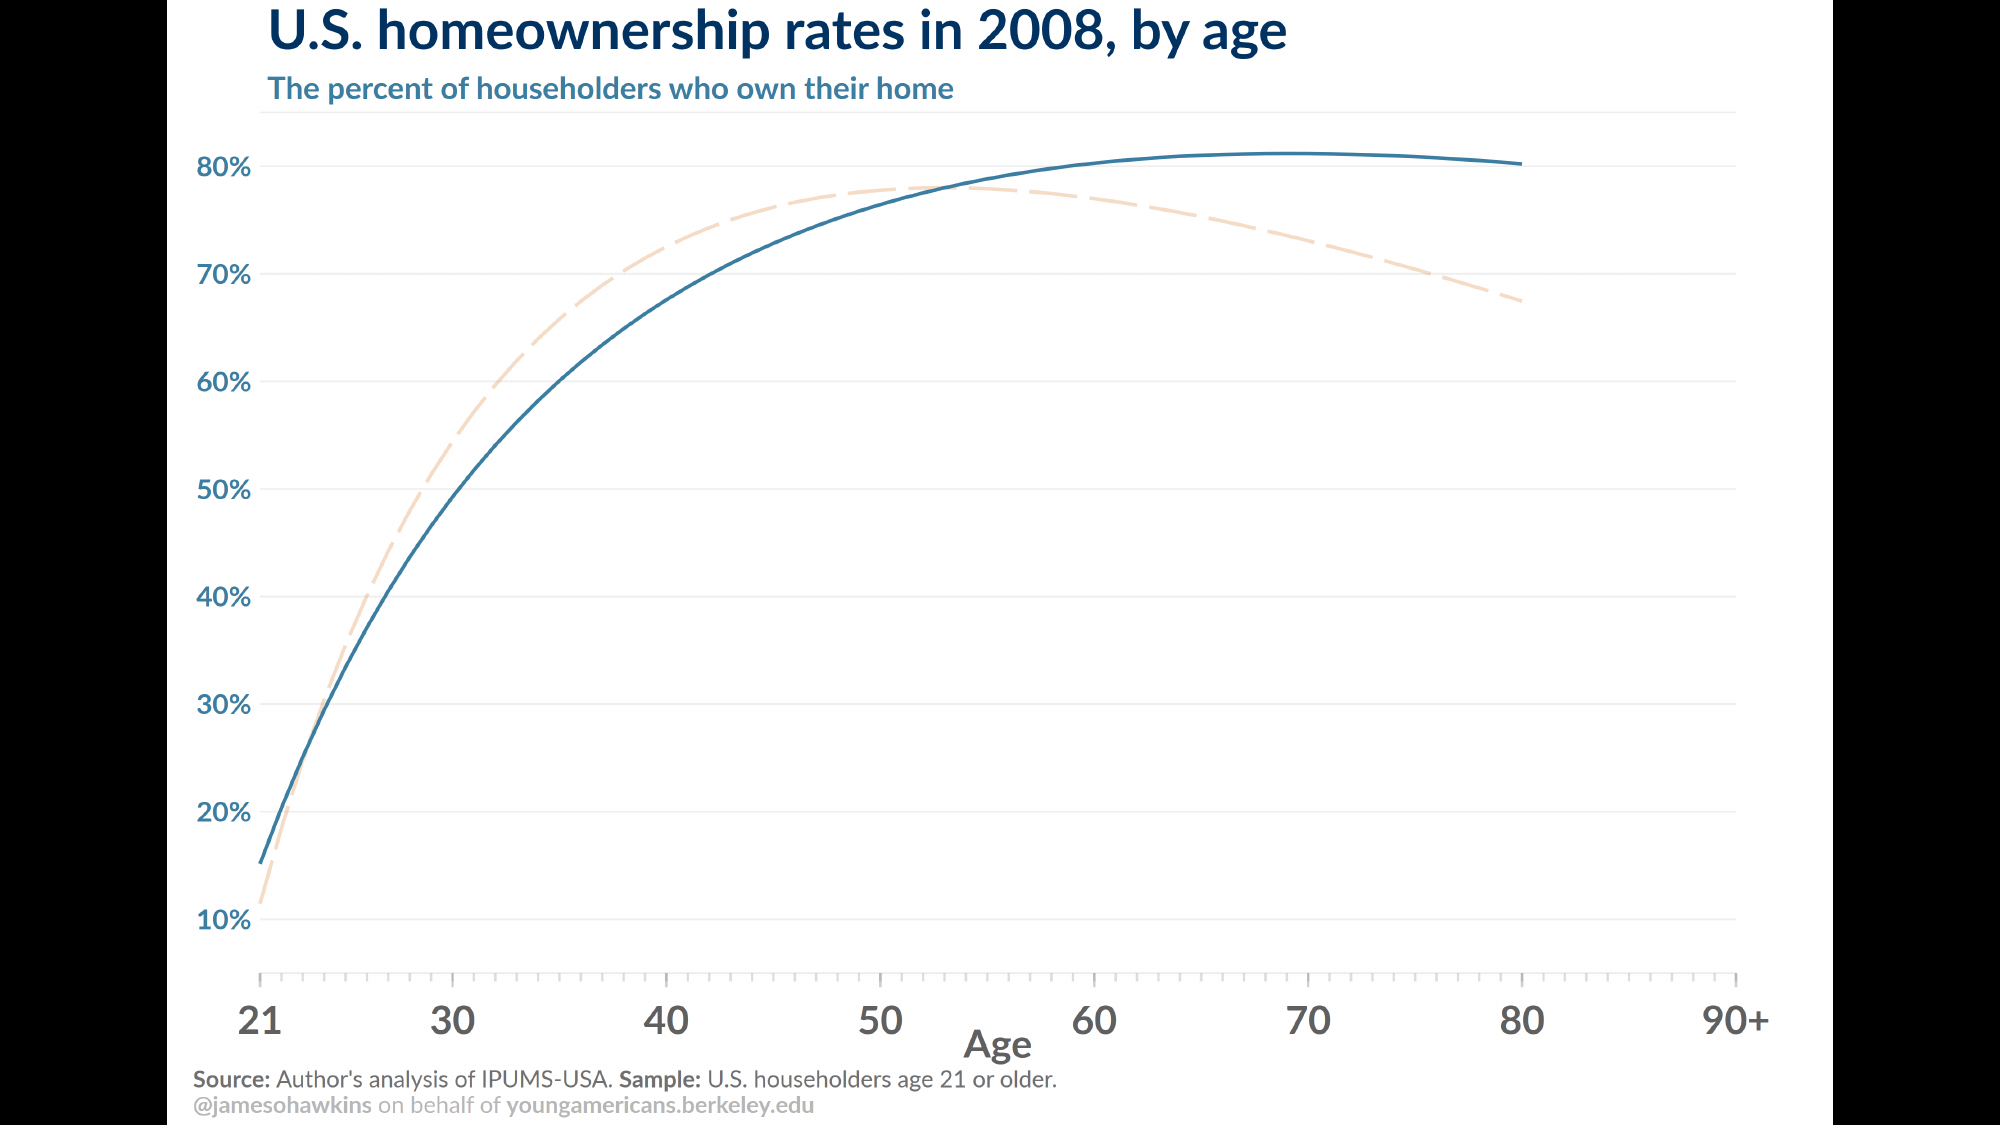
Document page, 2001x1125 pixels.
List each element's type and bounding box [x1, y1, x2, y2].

picture [167, 0, 1833, 1125]
